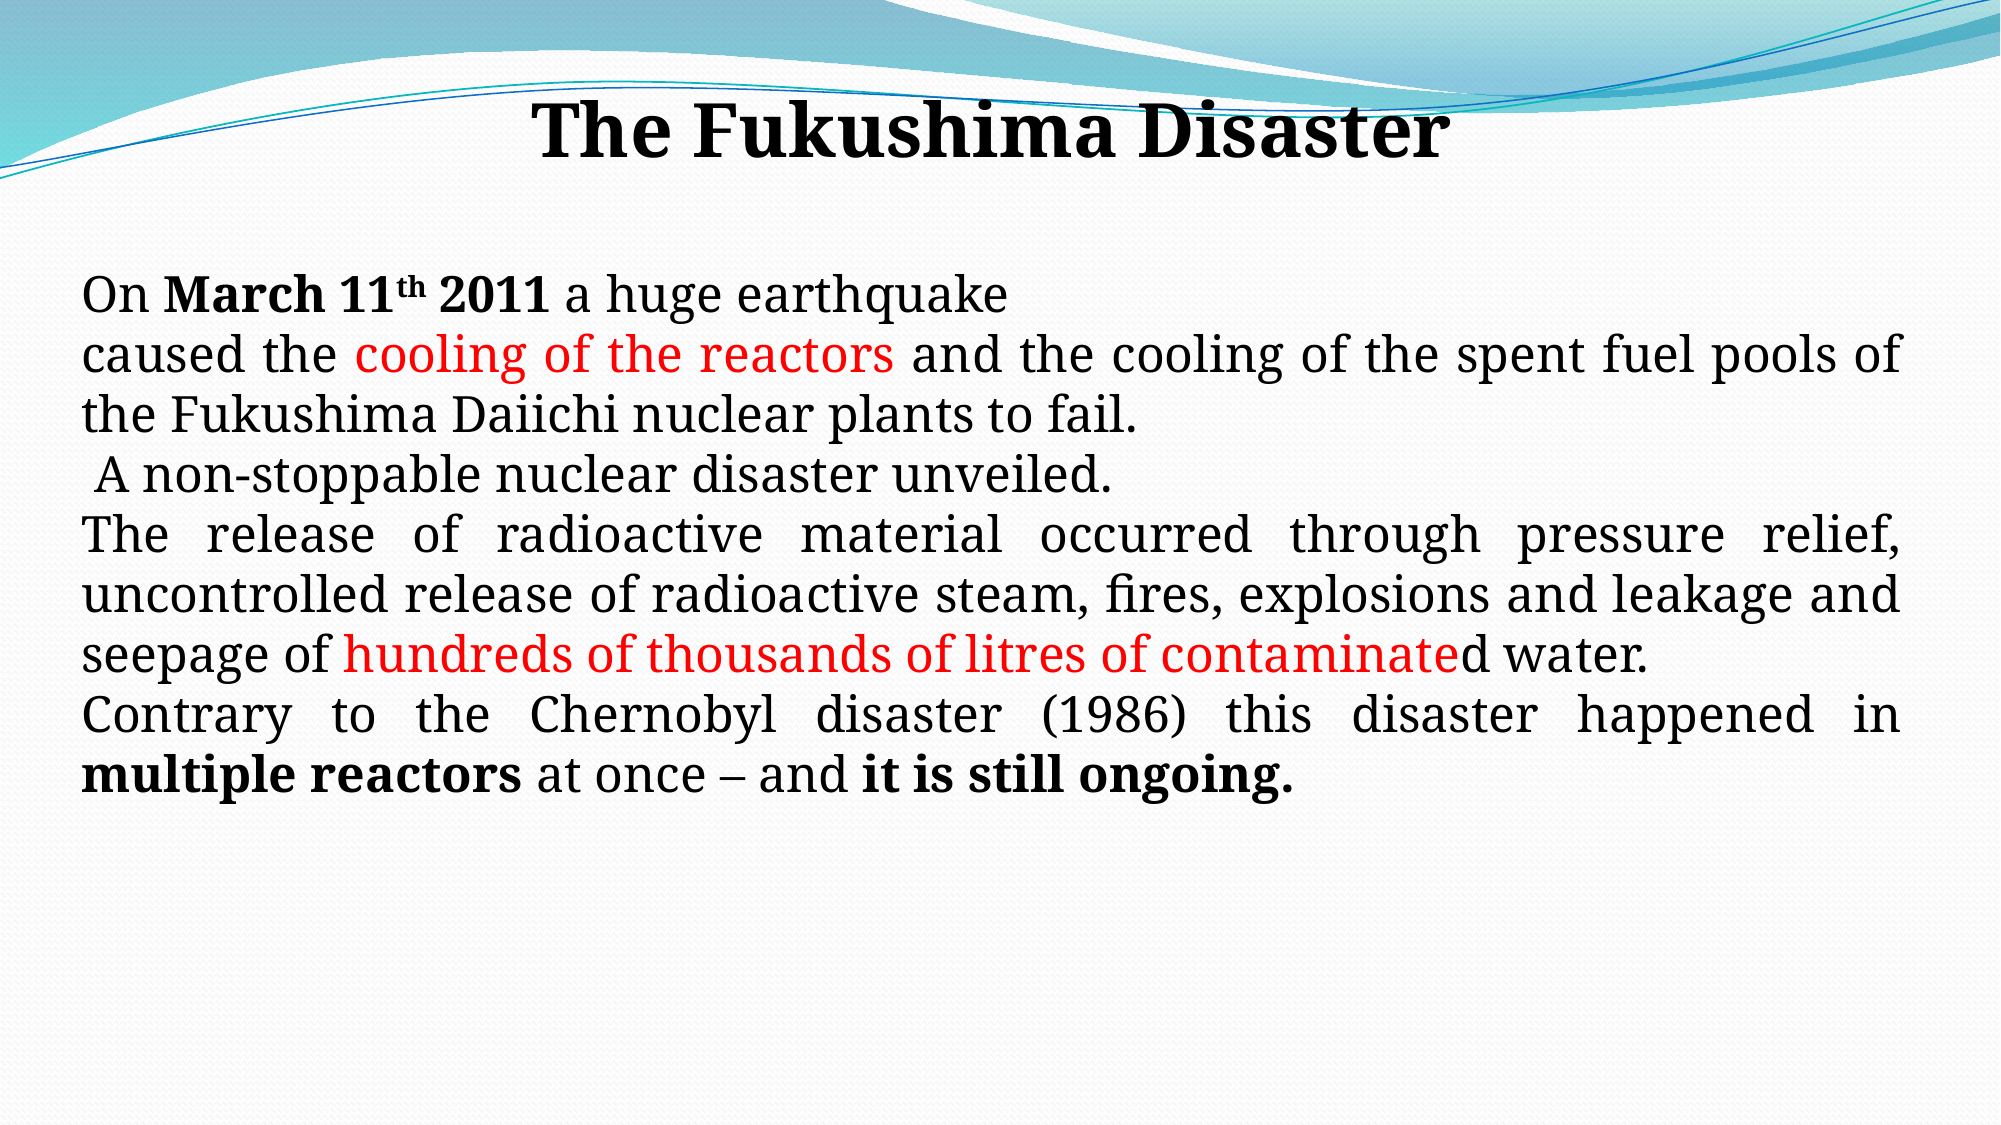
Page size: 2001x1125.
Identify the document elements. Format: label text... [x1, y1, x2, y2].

text_box The Fukushima Disaster On March 11th 2011 a huge earthquake caused the cooling of the reactors and the cooling of the spent fuel pools of the Fukushima Daiichi nuclear plants to fail. A non-stoppable nuclear disaster unveiled. The release of radioactive material occurred through pressure relief, uncontrolled release of radioactive steam, fires, explosions and leakage and seepage of hundreds of thousands of litres of contaminated water. Contrary to the Chernobyl disaster (1986) this disaster happened in multiple reactors at once – and it is still ongoing. [66, 74, 1917, 810]
